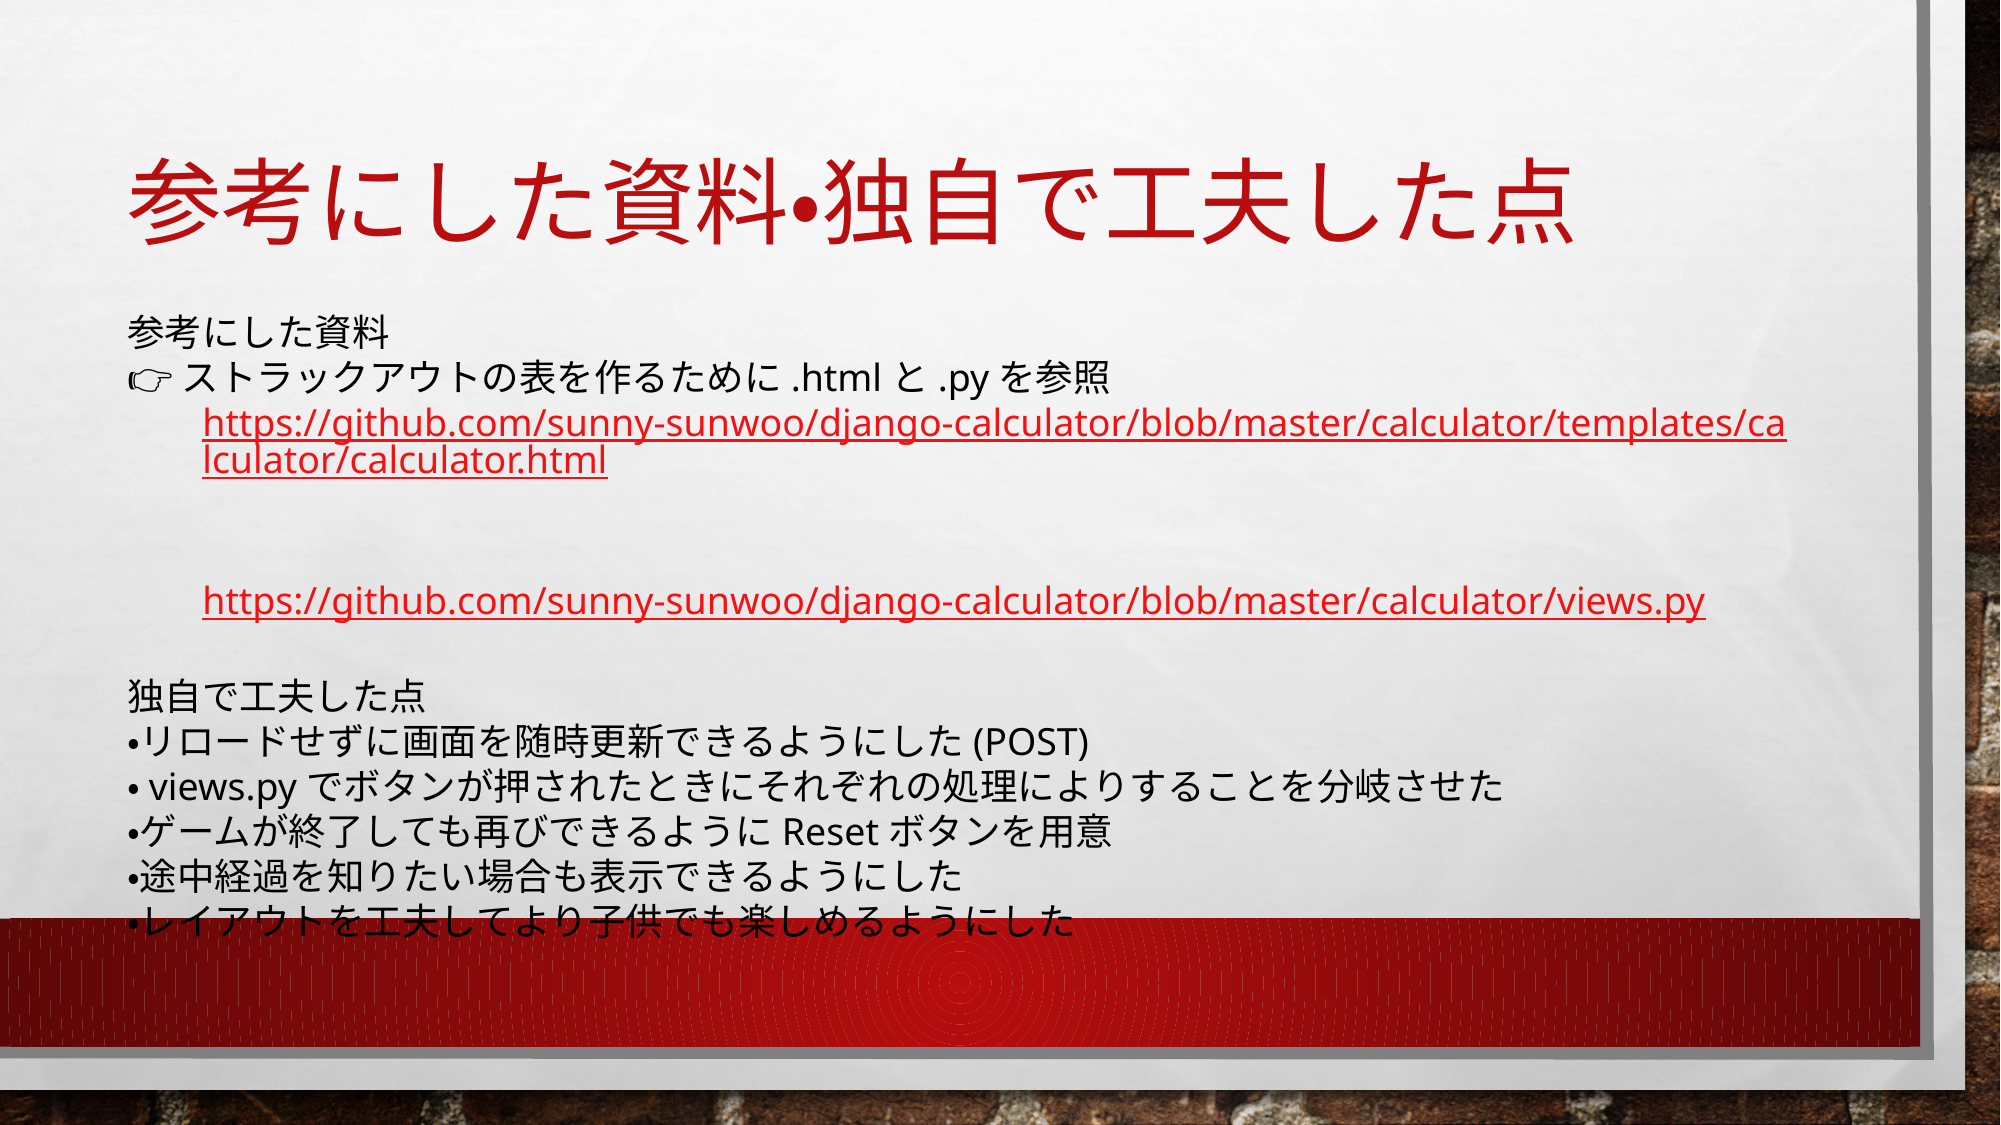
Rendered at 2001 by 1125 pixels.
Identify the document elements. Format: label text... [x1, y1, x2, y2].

picture [0, 0, 2000, 1125]
title 参考にした資料・独自で工夫した点 [112, 112, 1818, 302]
text_box 参考にした資料 👉ストラックアウトの表を作るために.htmlと.pyを参照 https://github.com/sunny-sunwoo/django-calculator/blob/master/calculator/templates/calculator/calculator.html https://github.com/sunny-sunwoo/django-calculator/blob/master/calculator/views.py 独自で工夫した点 ・リロードせずに画面を随時更新できるようにした(POST) ・views.pyでボタンが押されたときにそれぞれの処理によりすることを分岐させた ・ゲームが終了しても再びできるようにResetボタンを用意 ・途中経過を知りたい場合も表示できるようにした ・レイアウトを工夫してより子供でも楽しめるようにした [112, 301, 1807, 914]
